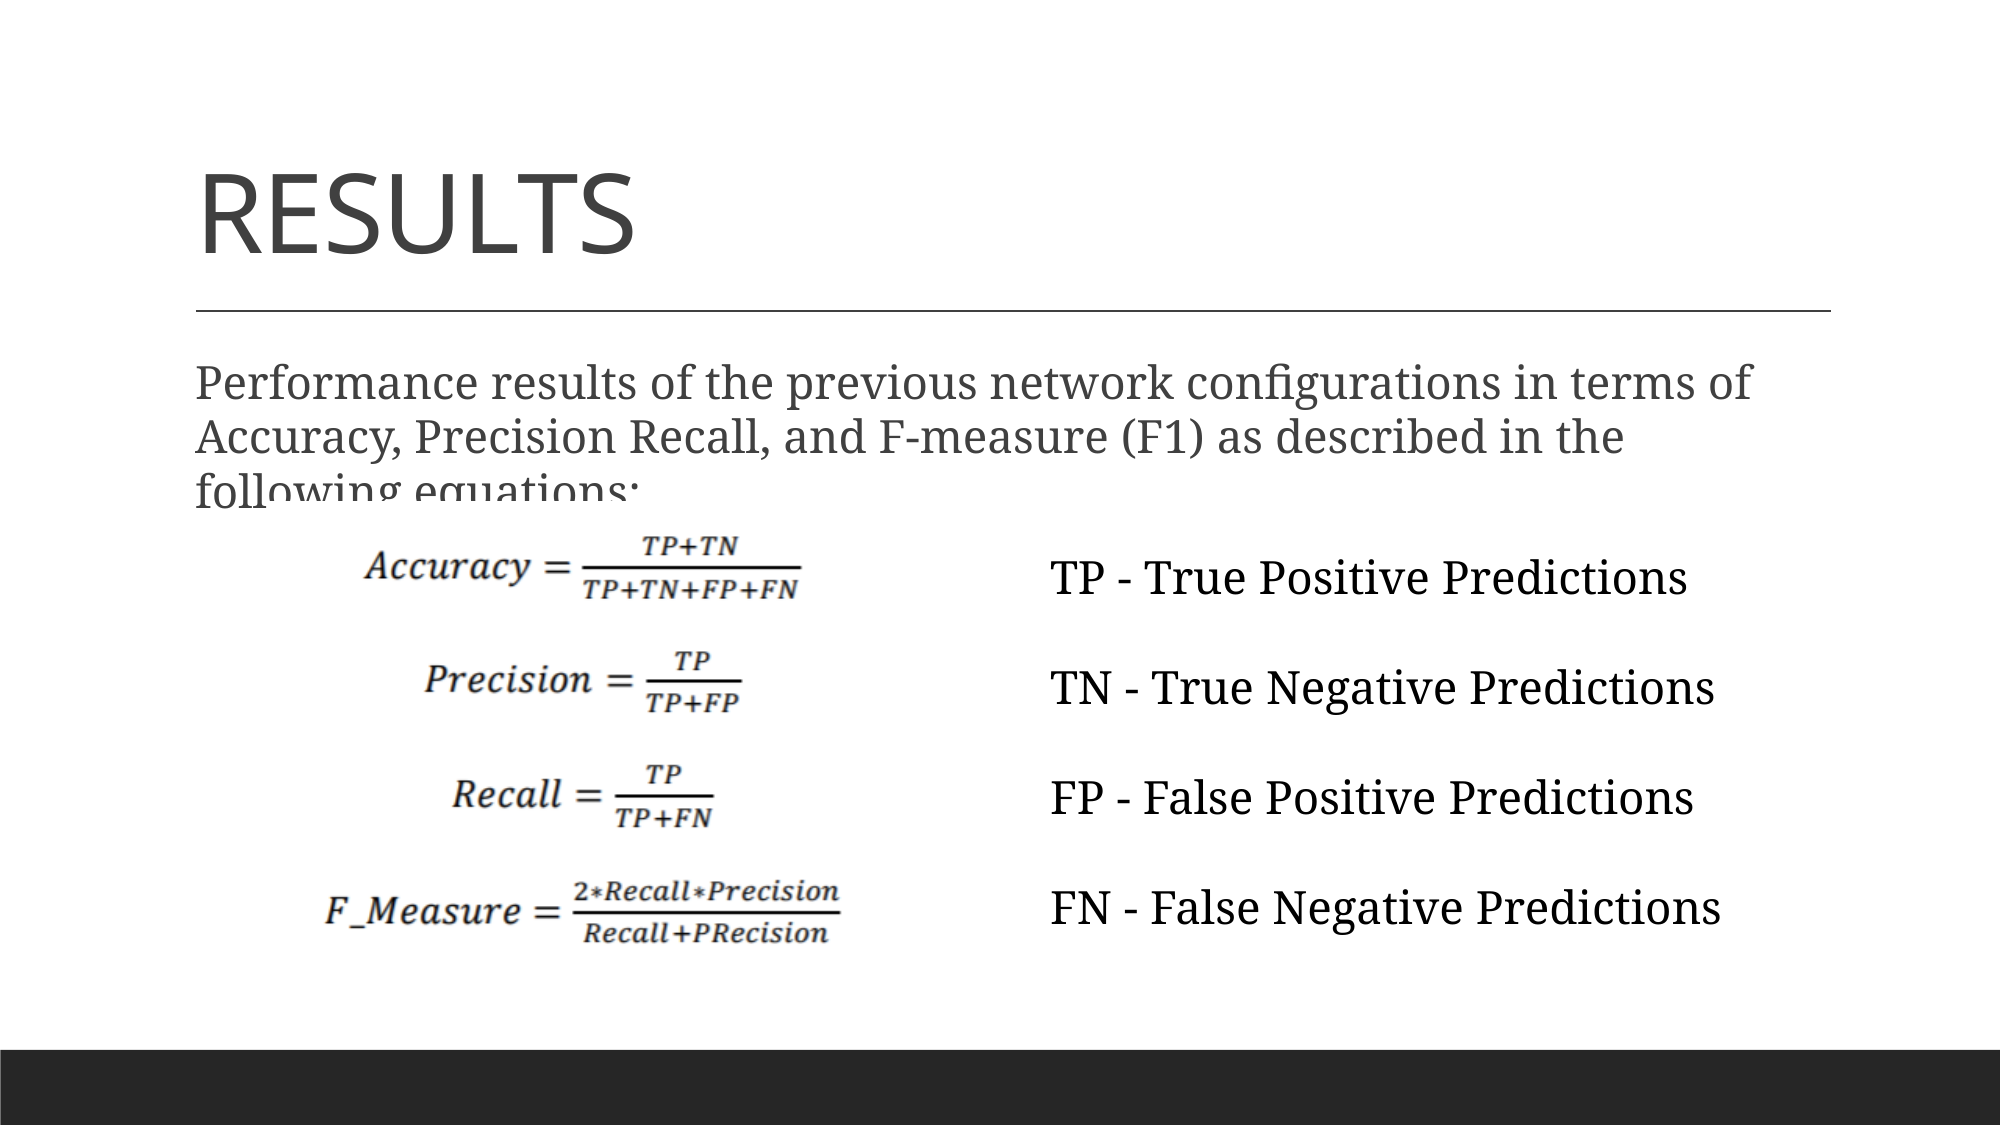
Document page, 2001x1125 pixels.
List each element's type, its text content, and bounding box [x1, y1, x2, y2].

list Performance results of the previous network configurations in terms of Accuracy, Precision Recall, and F-measure (F1) as described in the following equations: [180, 345, 1830, 963]
title RESULTS [180, 47, 1830, 285]
text_box TP - True Positive Predictions TN - True Negative Predictions FP - False Positive Predictions FN - False Negative Predictions [1035, 541, 1873, 941]
picture [268, 501, 944, 989]
